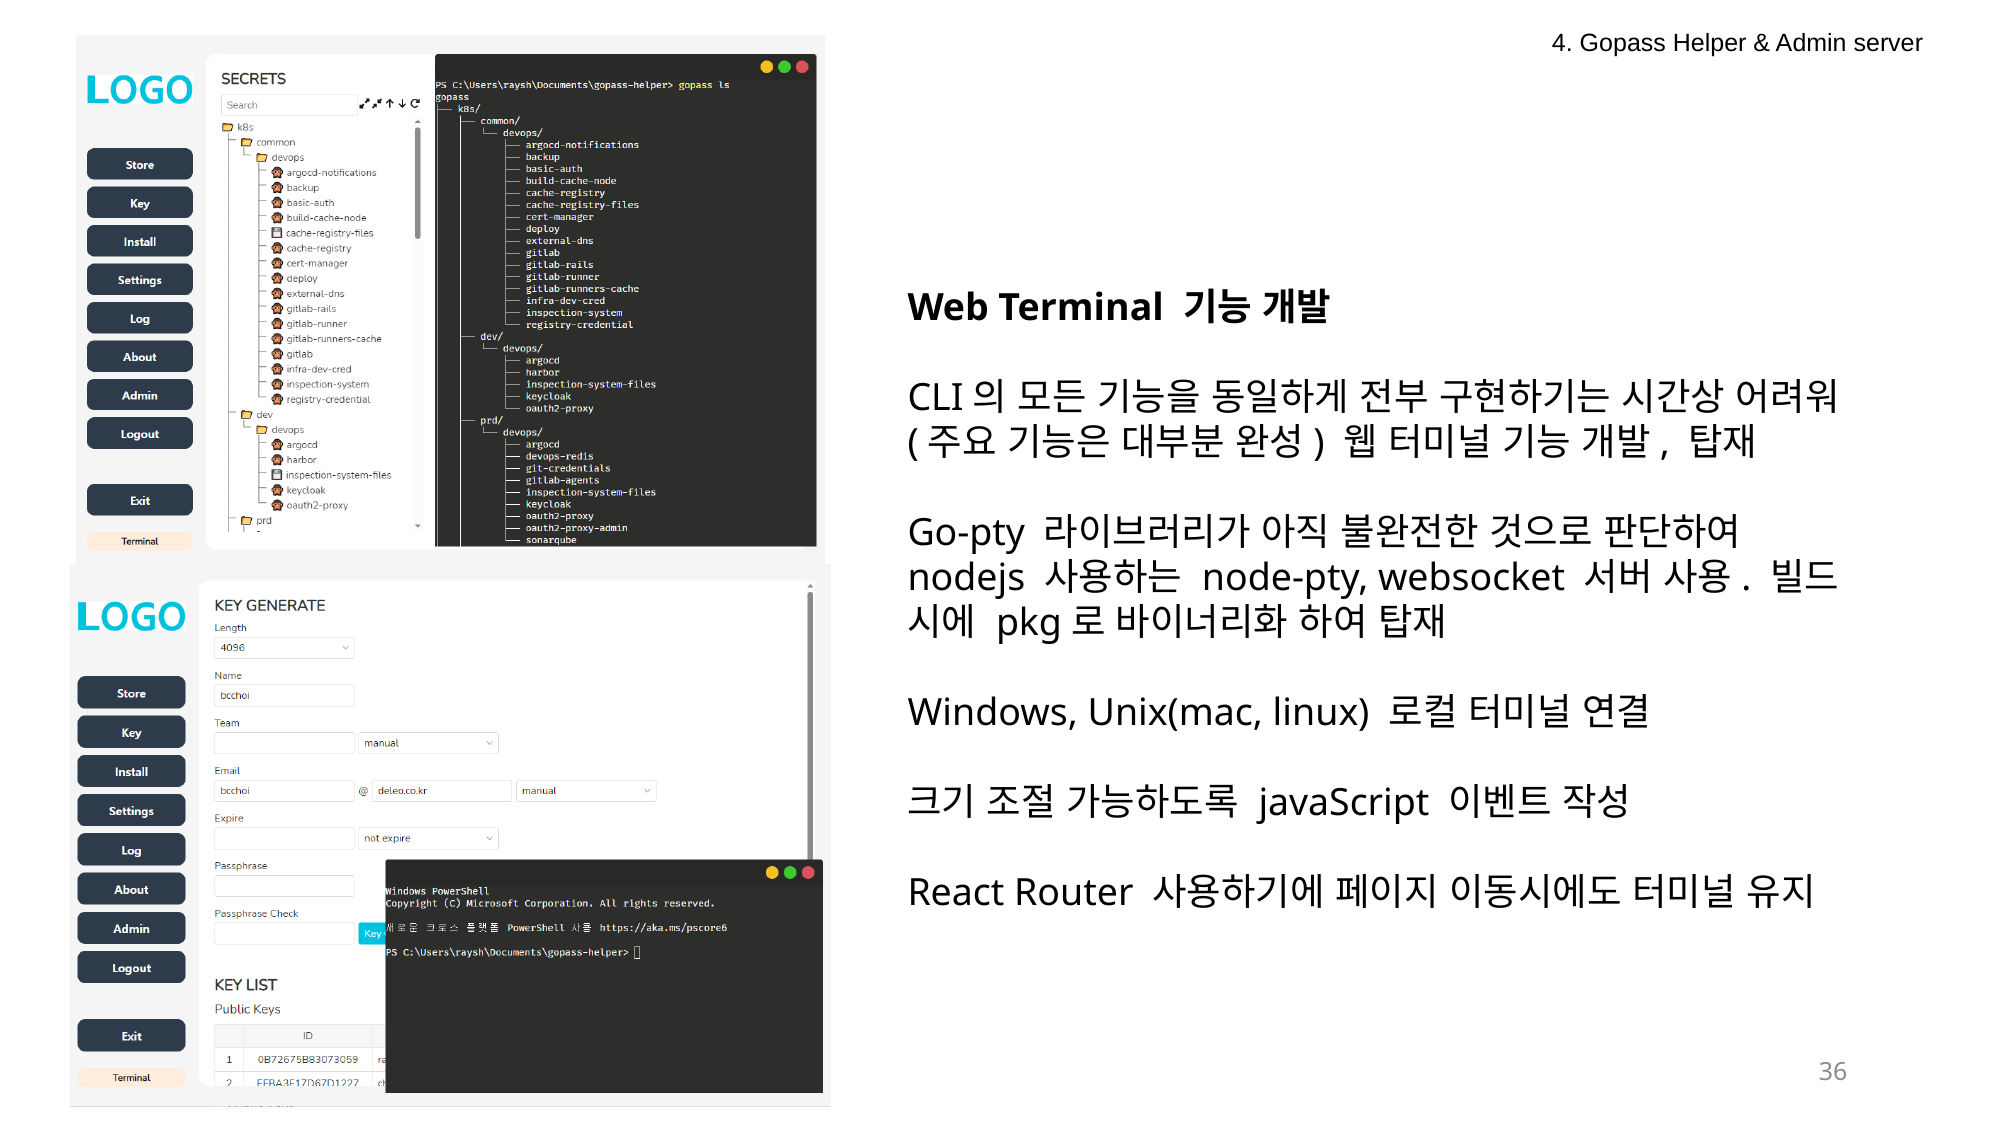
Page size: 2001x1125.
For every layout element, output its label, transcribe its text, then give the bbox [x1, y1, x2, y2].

text_box 4. Gopass Helper & Admin server [1537, 18, 2000, 64]
text_box Web Terminal 기능 개발 CLI의 모든 기능을 동일하게 전부 구현하기는 시간상 어려워(주요 기능은 대부분 완성) 웹 터미널 기능 개발, 탑재 Go-pty 라이브러리가 아직 불완전한 것으로 판단하여 nodejs 사용하는 node-pty, websocket 서버 사용. 빌드 시에 pkg로 바이너리화 하여 탑재 Windows, Unix(mac, linux) 로컬 터미널 연결 크기 조절 가능하도록 javaScript 이벤트 작성 React Router 사용하기에 페이지 이동시에도 터미널 유지 [892, 275, 1892, 921]
slide_number 36 [1412, 1042, 1863, 1103]
picture [70, 35, 831, 1107]
